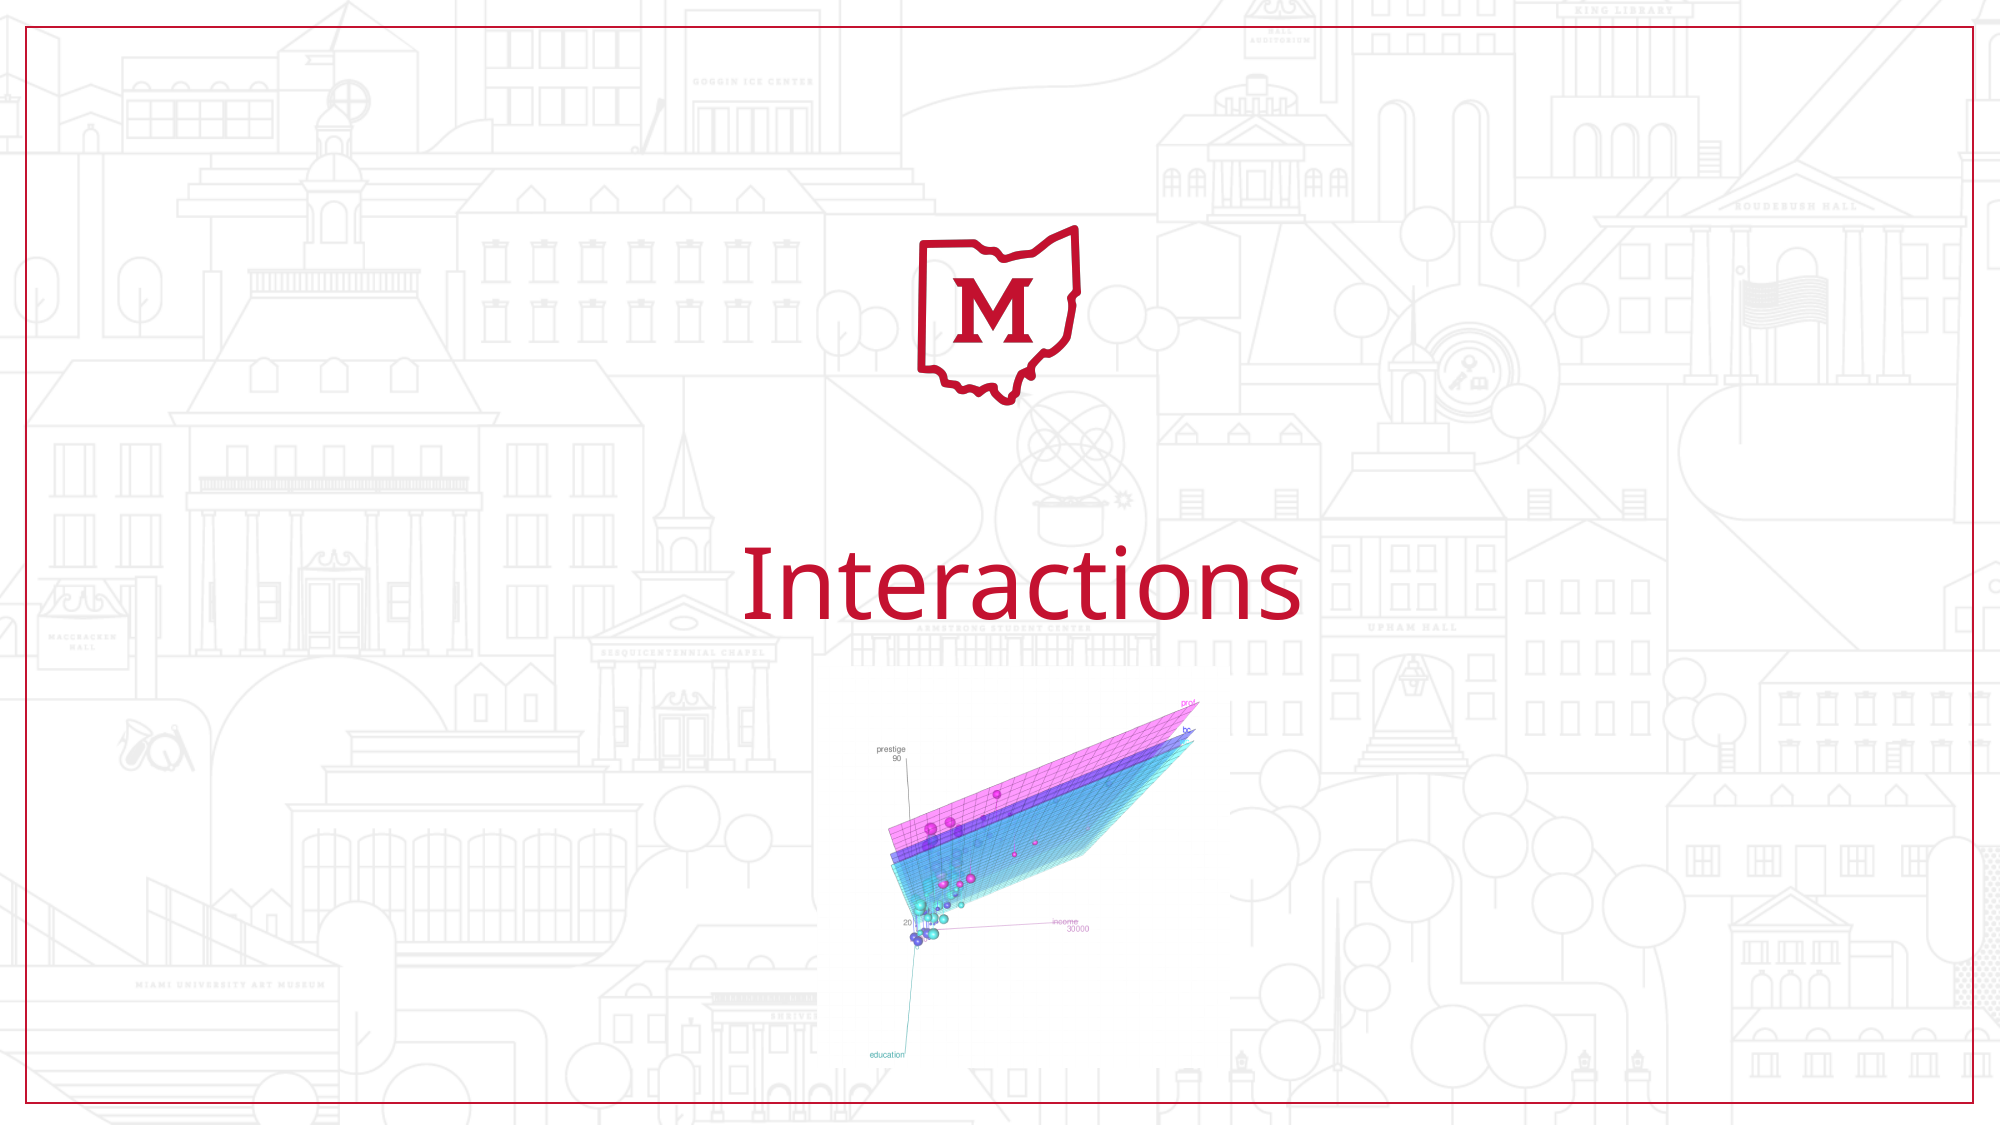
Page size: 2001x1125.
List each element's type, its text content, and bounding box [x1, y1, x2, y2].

title Interactions [144, 402, 1903, 649]
picture [0, 0, 2000, 1125]
